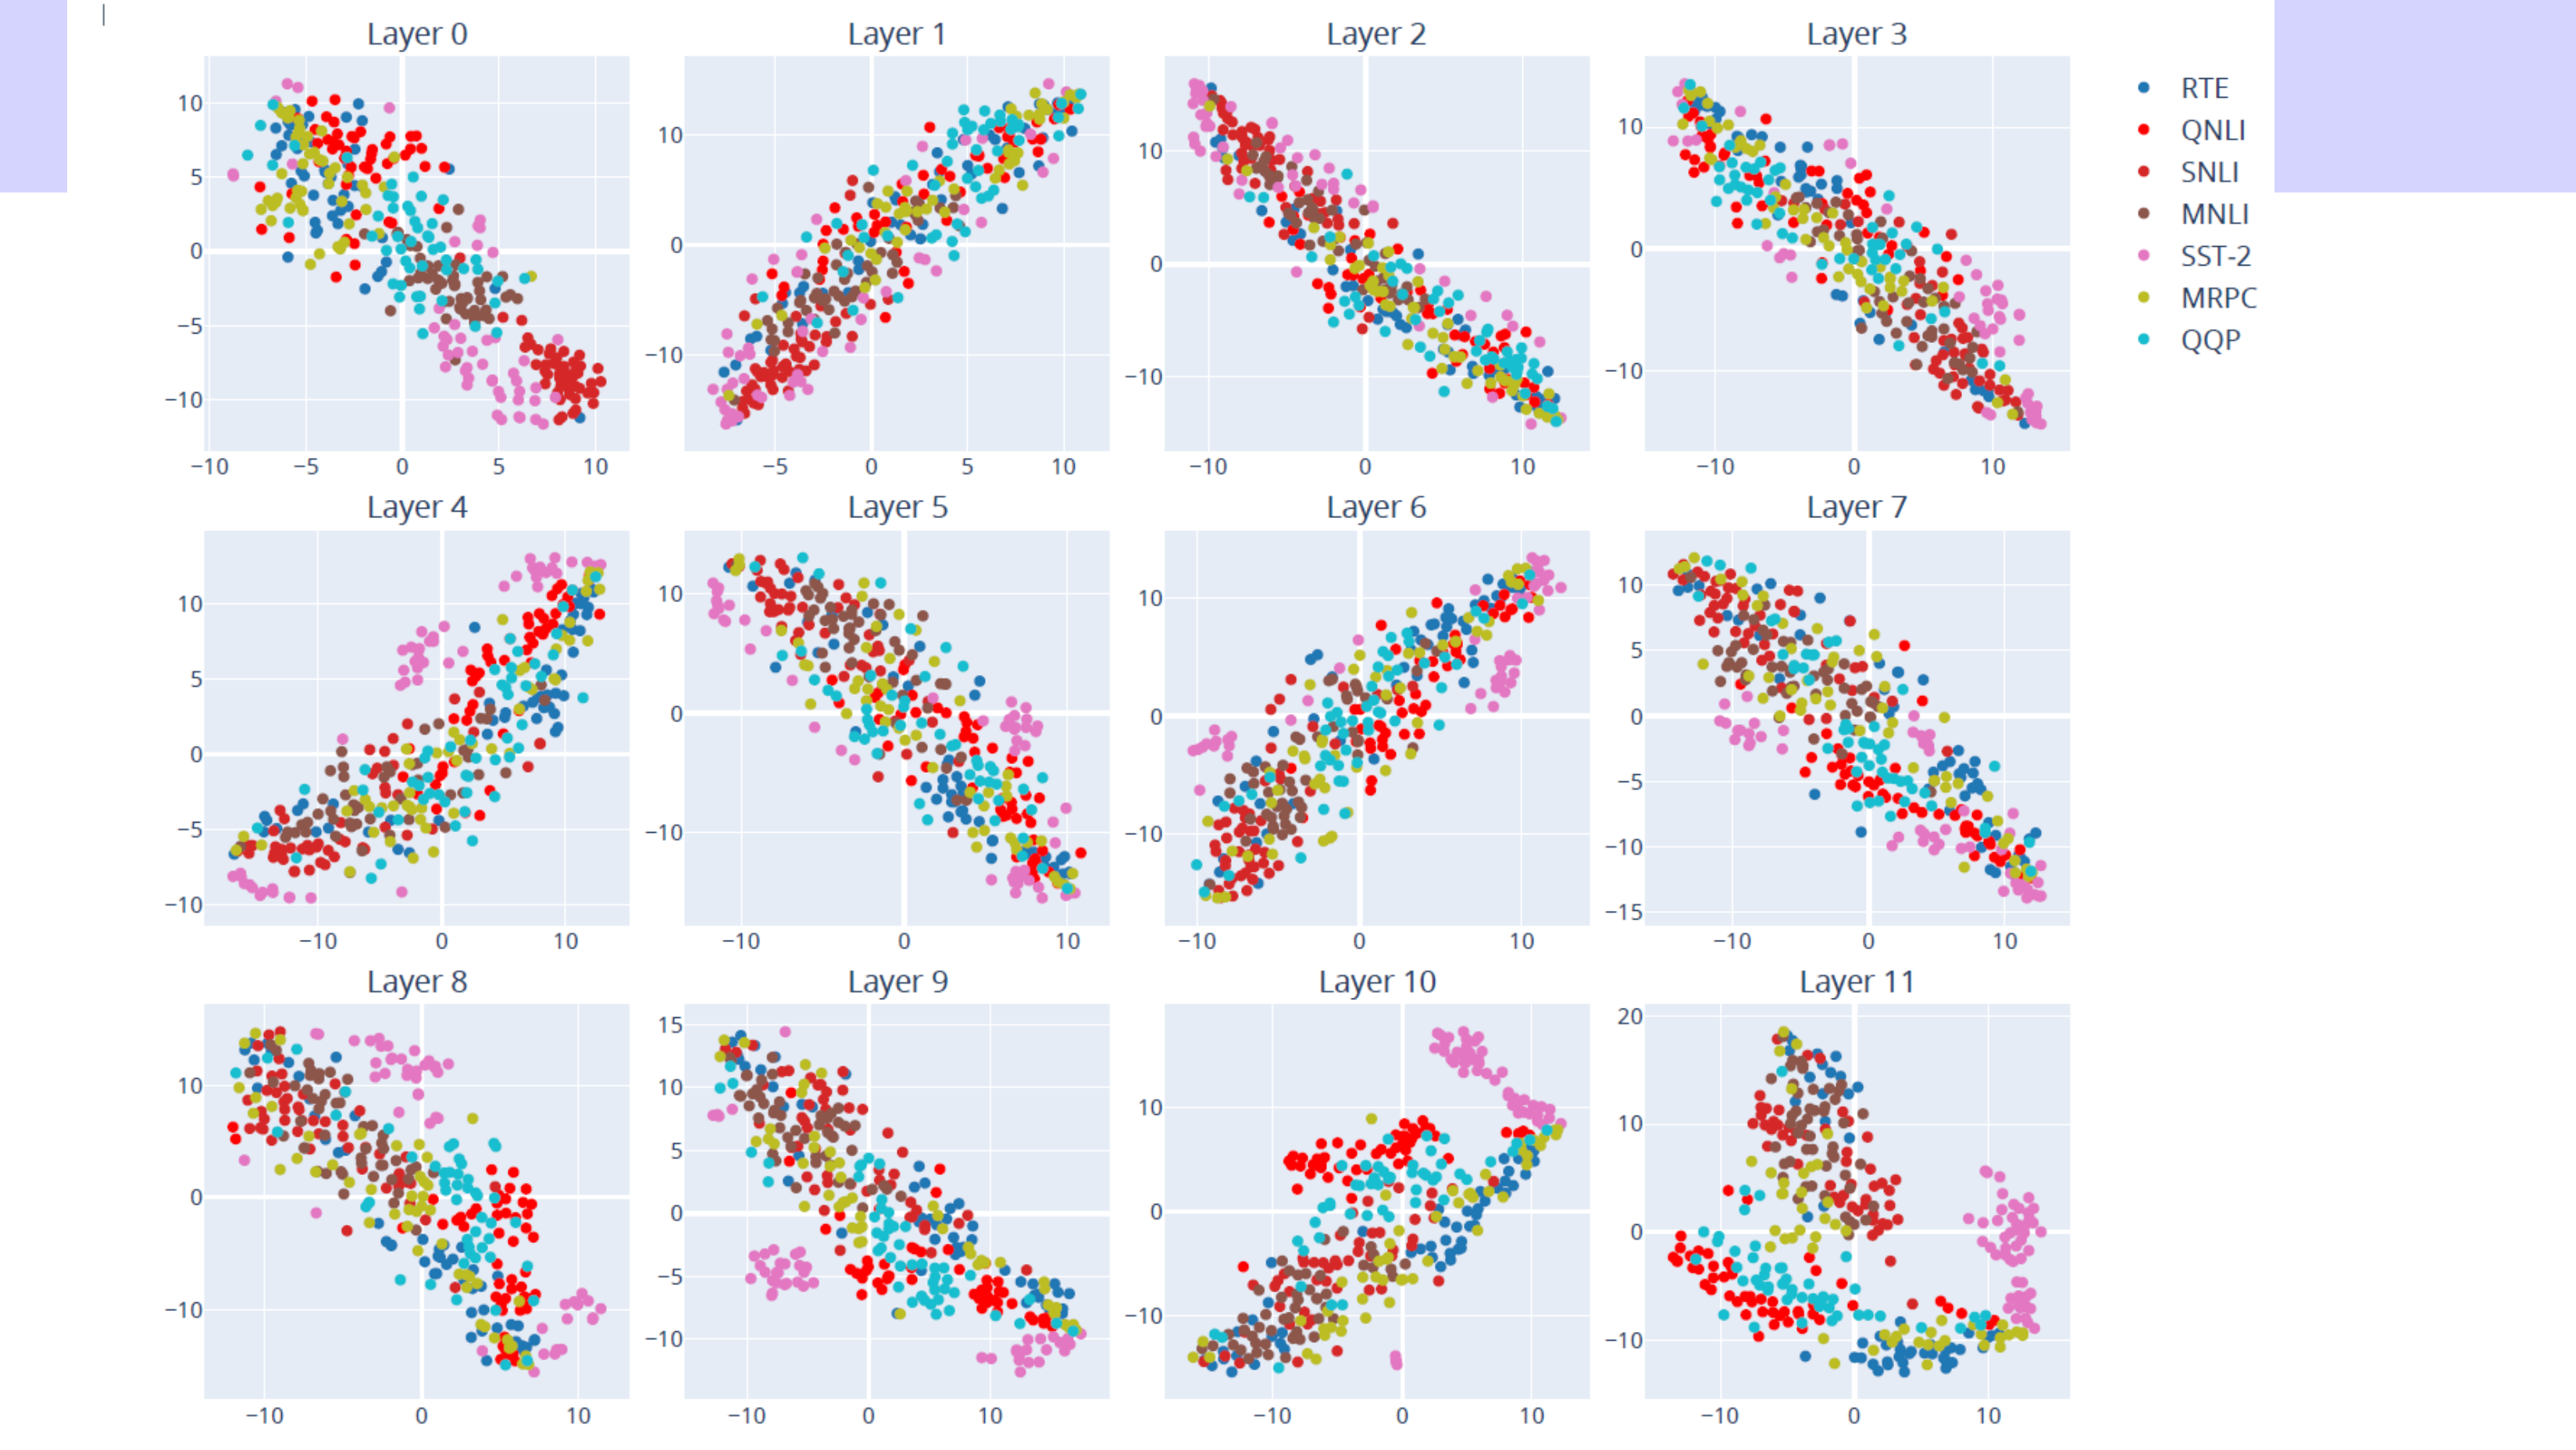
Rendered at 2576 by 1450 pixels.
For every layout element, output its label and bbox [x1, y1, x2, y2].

picture [67, 0, 2275, 1450]
